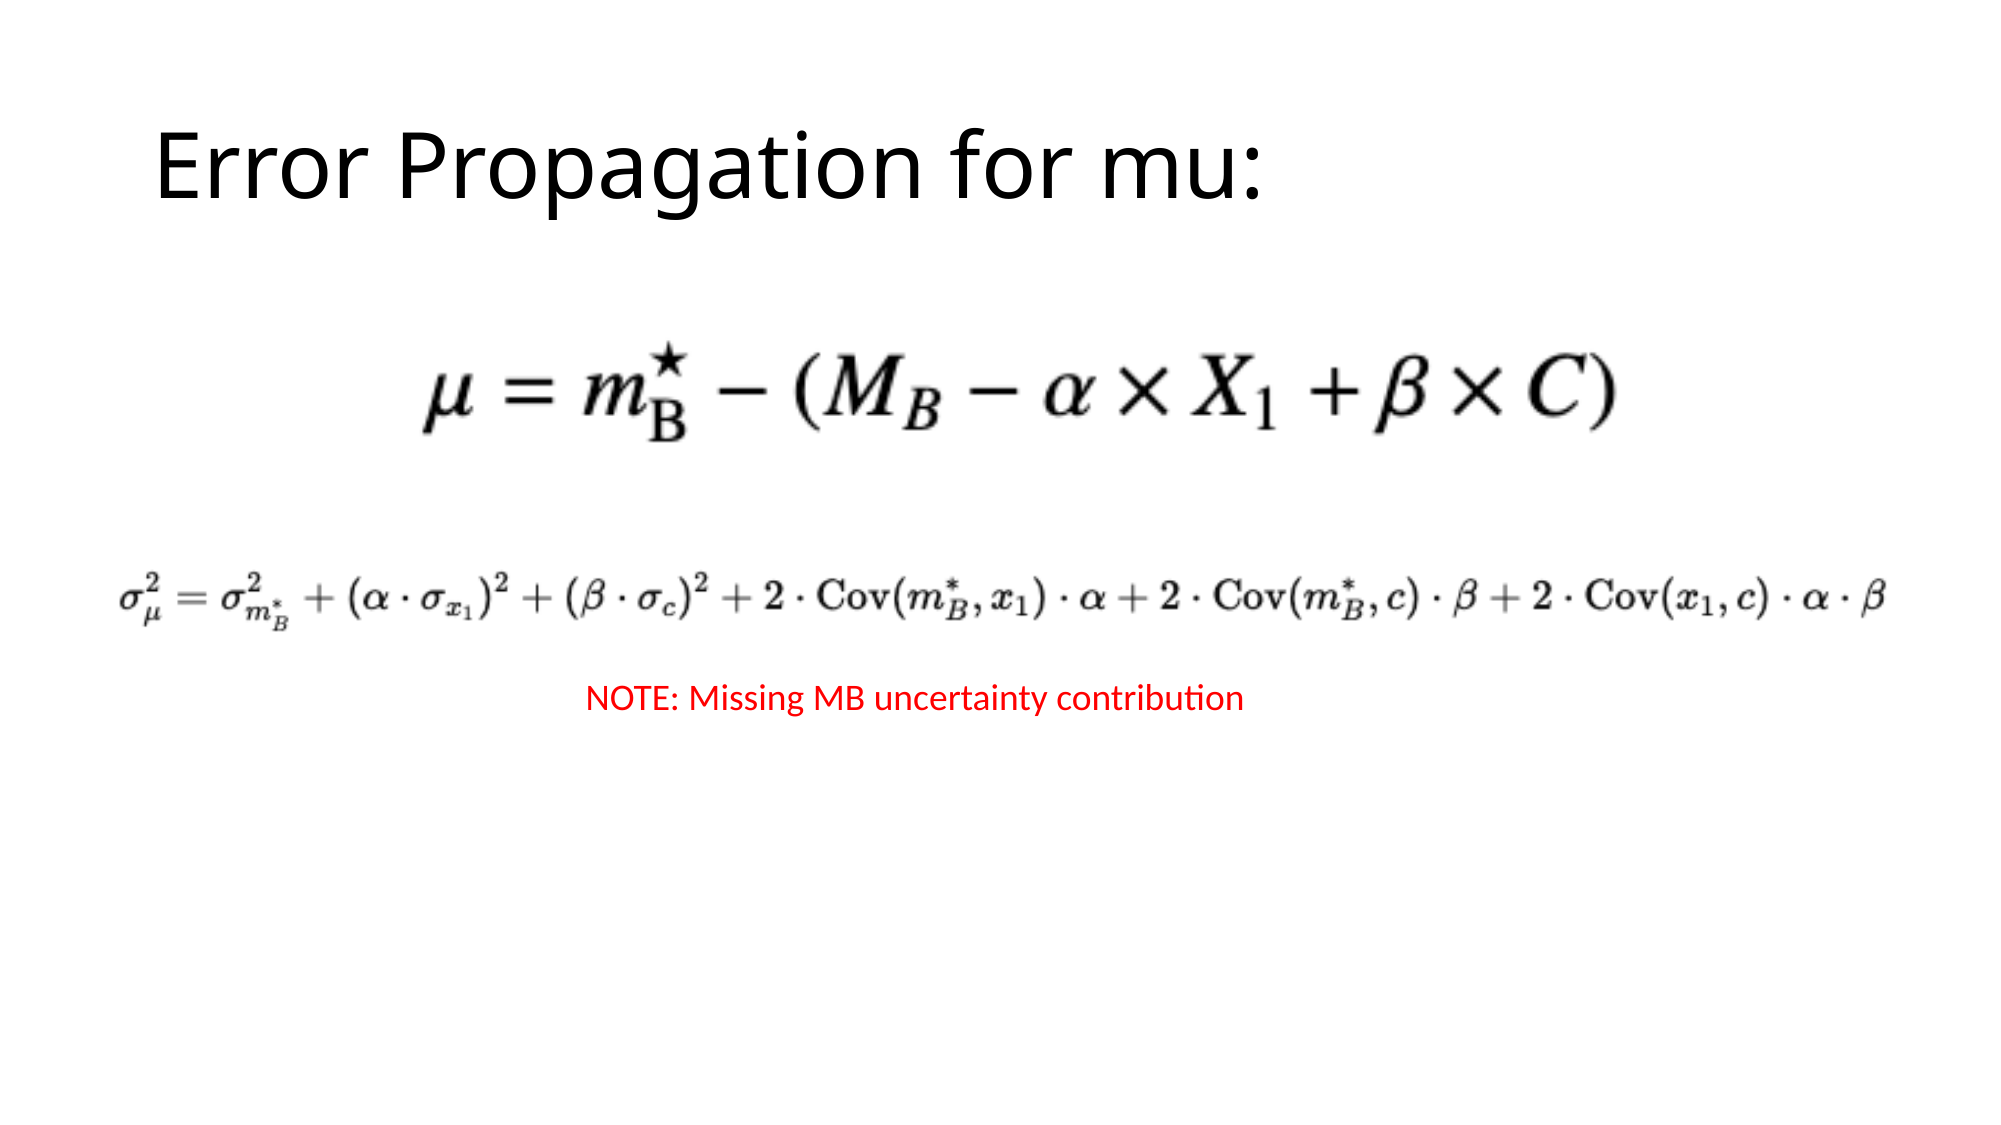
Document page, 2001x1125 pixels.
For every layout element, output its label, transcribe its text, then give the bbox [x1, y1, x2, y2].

title Error Propagation for mu: [137, 59, 1863, 278]
picture [72, 531, 1977, 673]
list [320, 277, 1679, 478]
text_box NOTE: Missing MB uncertainty contribution [570, 673, 1261, 726]
